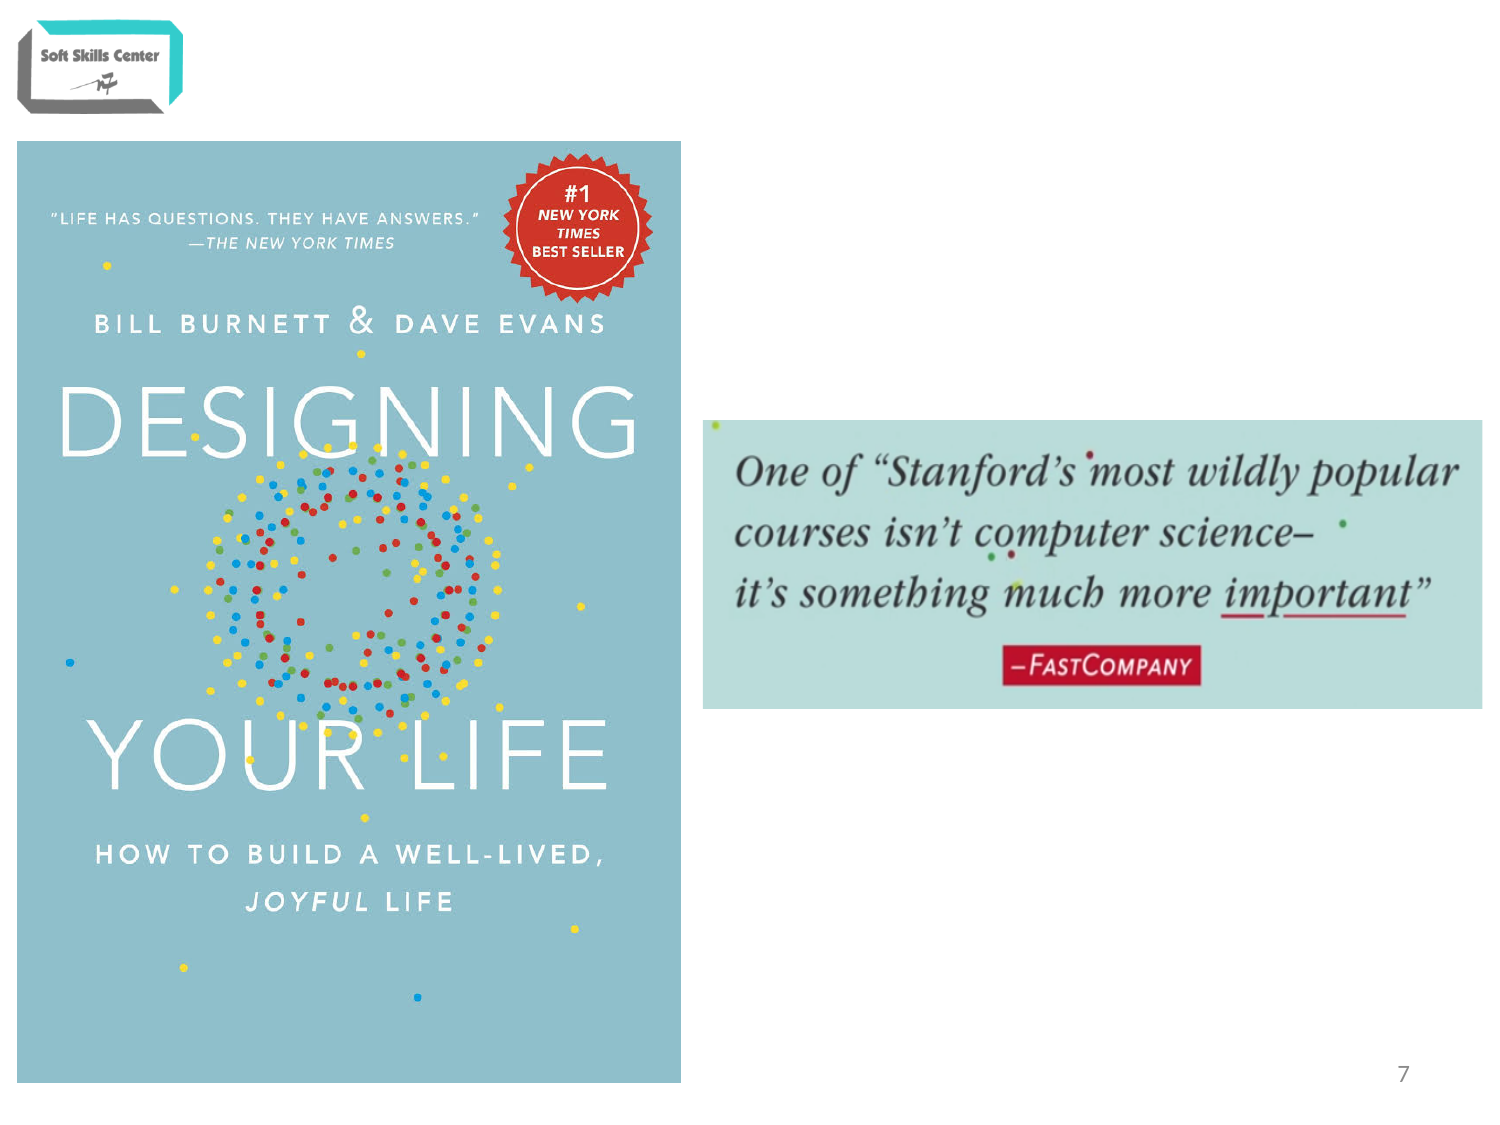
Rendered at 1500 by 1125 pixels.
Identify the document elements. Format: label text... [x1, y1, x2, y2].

slide_number 7 [1074, 1042, 1425, 1103]
picture [702, 420, 1483, 709]
picture [17, 141, 681, 1083]
picture [17, 18, 184, 114]
